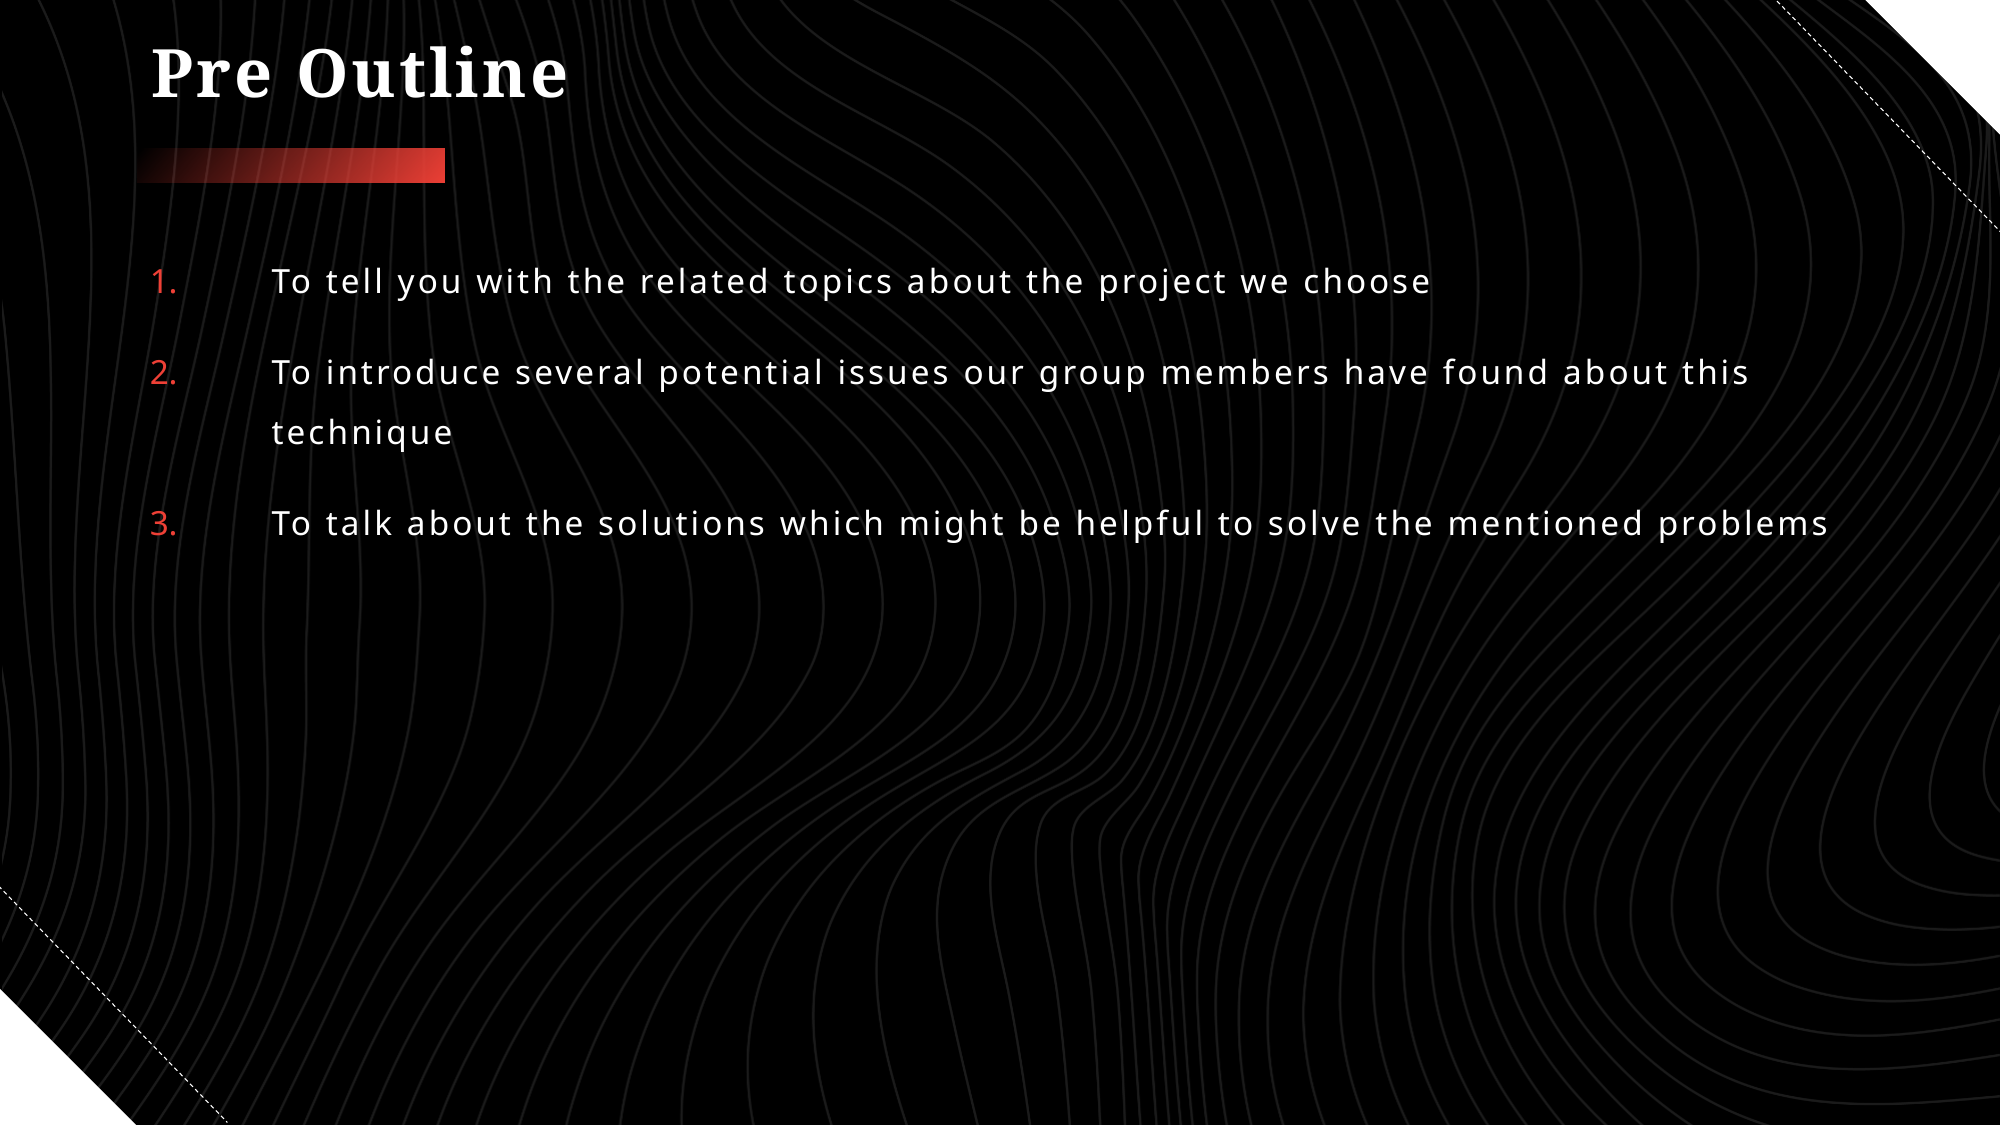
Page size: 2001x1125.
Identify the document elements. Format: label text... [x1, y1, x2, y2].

list To tell you with the related topics about the project we choose To introduce several potential issues our group members have found about this technique To talk about the solutions which might be helpful to solve the mentioned problems [134, 232, 1863, 971]
title Pre Outline [136, 27, 1863, 124]
